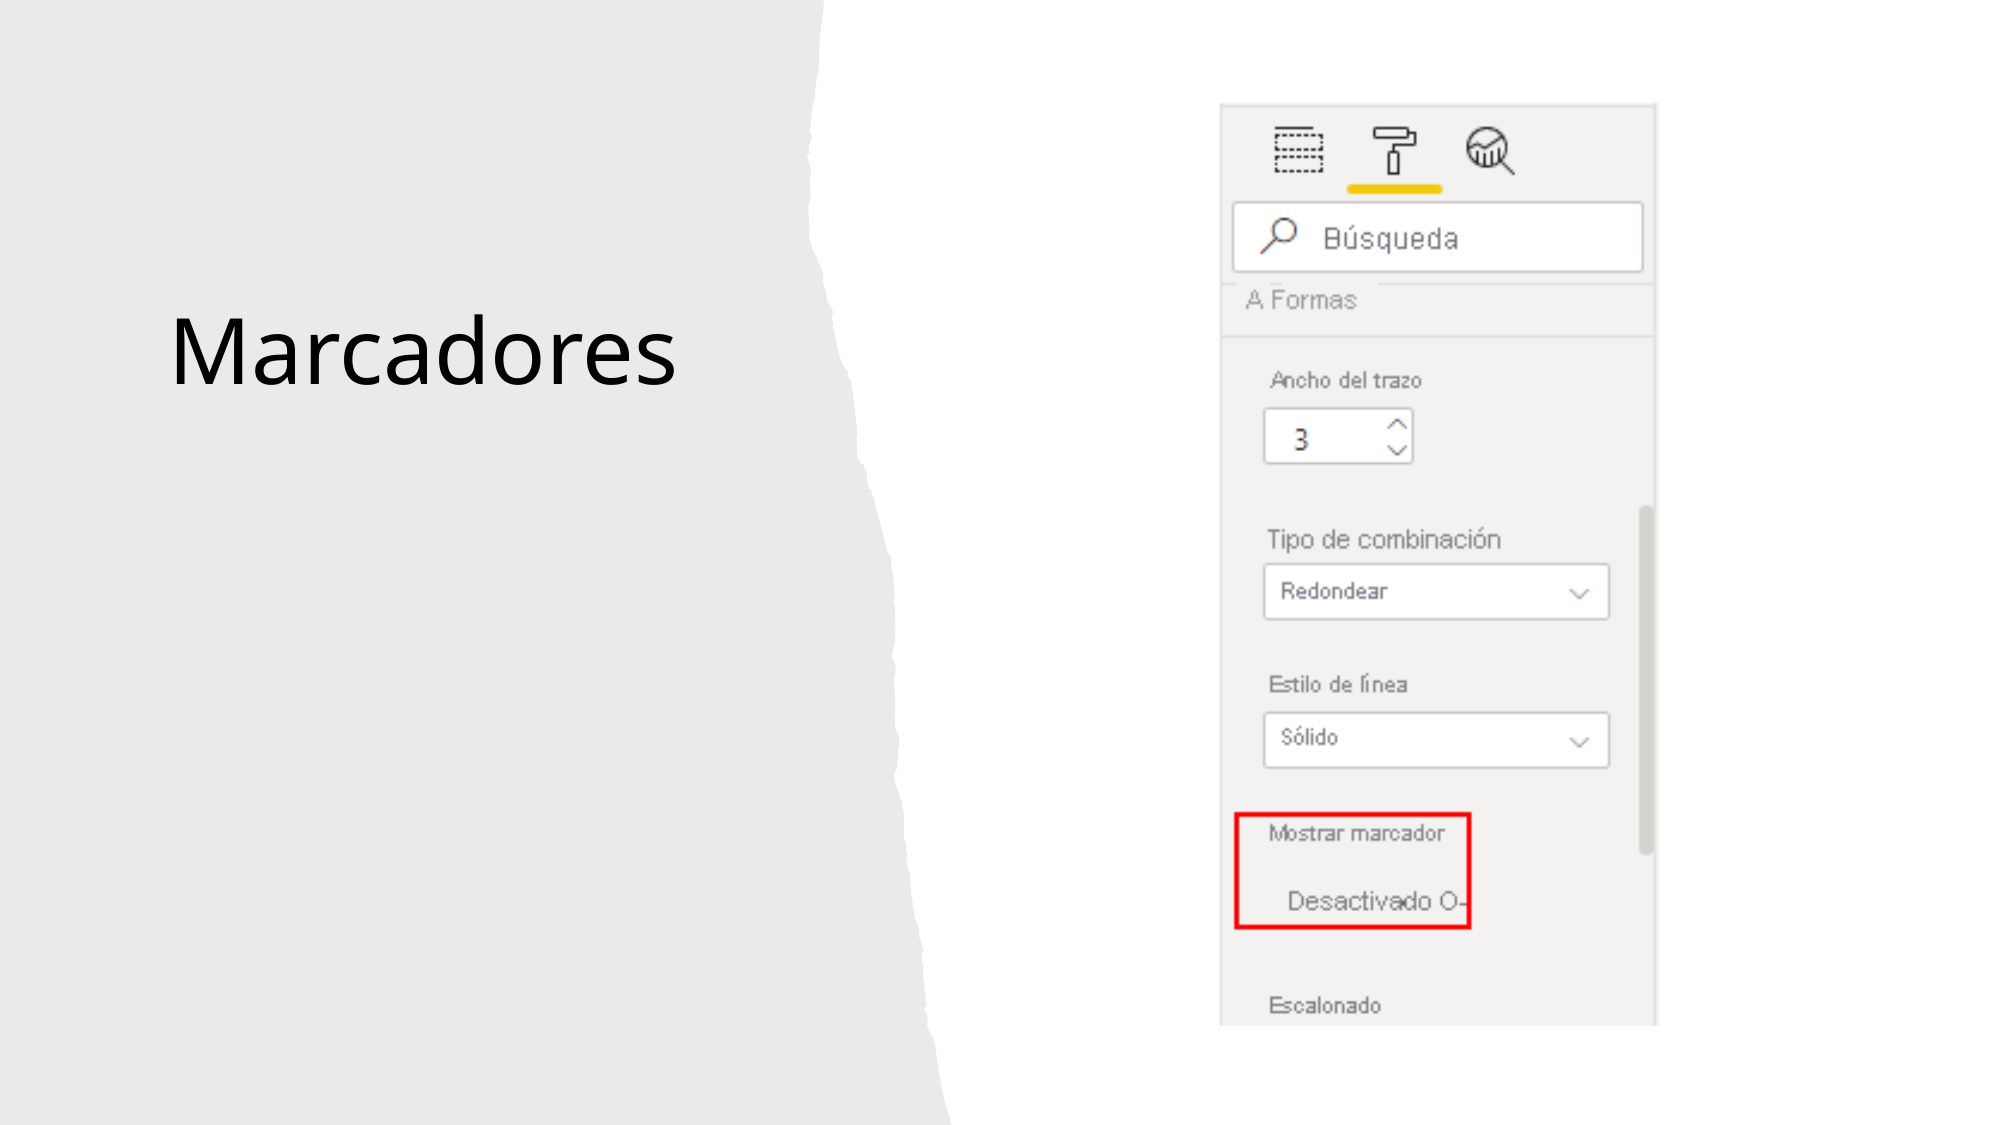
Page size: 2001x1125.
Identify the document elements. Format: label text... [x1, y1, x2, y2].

picture [1211, 94, 1659, 1026]
text_box [0, 0, 953, 1125]
title Marcadores [126, 162, 721, 622]
text_box [809, 0, 2000, 1125]
